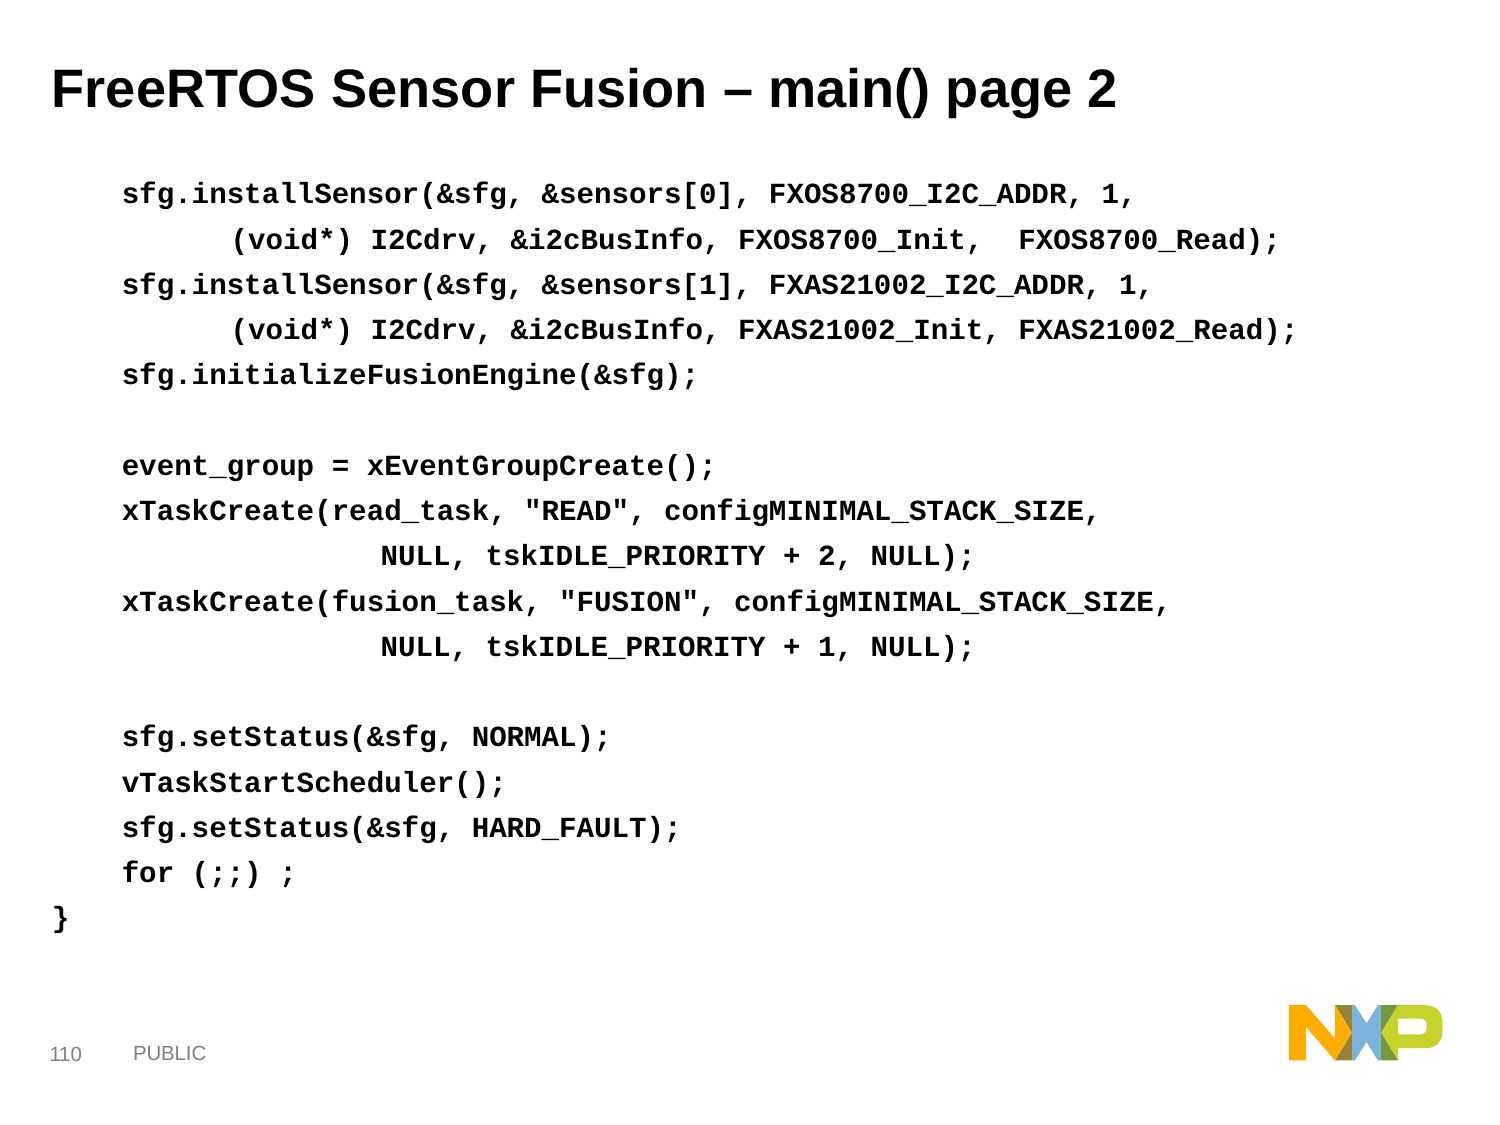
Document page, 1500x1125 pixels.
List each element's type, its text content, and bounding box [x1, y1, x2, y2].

title FreeRTOS Sensor Fusion – main() page 2 [36, 45, 1472, 154]
list sfg.installSensor(&sfg, &sensors[0], FXOS8700_I2C_ADDR, 1, (void*) I2Cdrv, &i2cBusInfo, FXOS8700_Init, FXOS8700_Read); sfg.installSensor(&sfg, &sensors[1], FXAS21002_I2C_ADDR, 1, (void*) I2Cdrv, &i2cBusInfo, FXAS21002_Init, FXAS21002_Read); sfg.initializeFusionEngine(&sfg); event_group = xEventGroupCreate(); xTaskCreate(read_task, "READ", configMINIMAL_STACK_SIZE, NULL, tskIDLE_PRIORITY + 2, NULL); xTaskCreate(fusion_task, "FUSION", configMINIMAL_STACK_SIZE, NULL, tskIDLE_PRIORITY + 1, NULL); sfg.setStatus(&sfg, NORMAL); vTaskStartScheduler(); sfg.setStatus(&sfg, HARD_FAULT); for (;;) ; } [36, 167, 1472, 1025]
